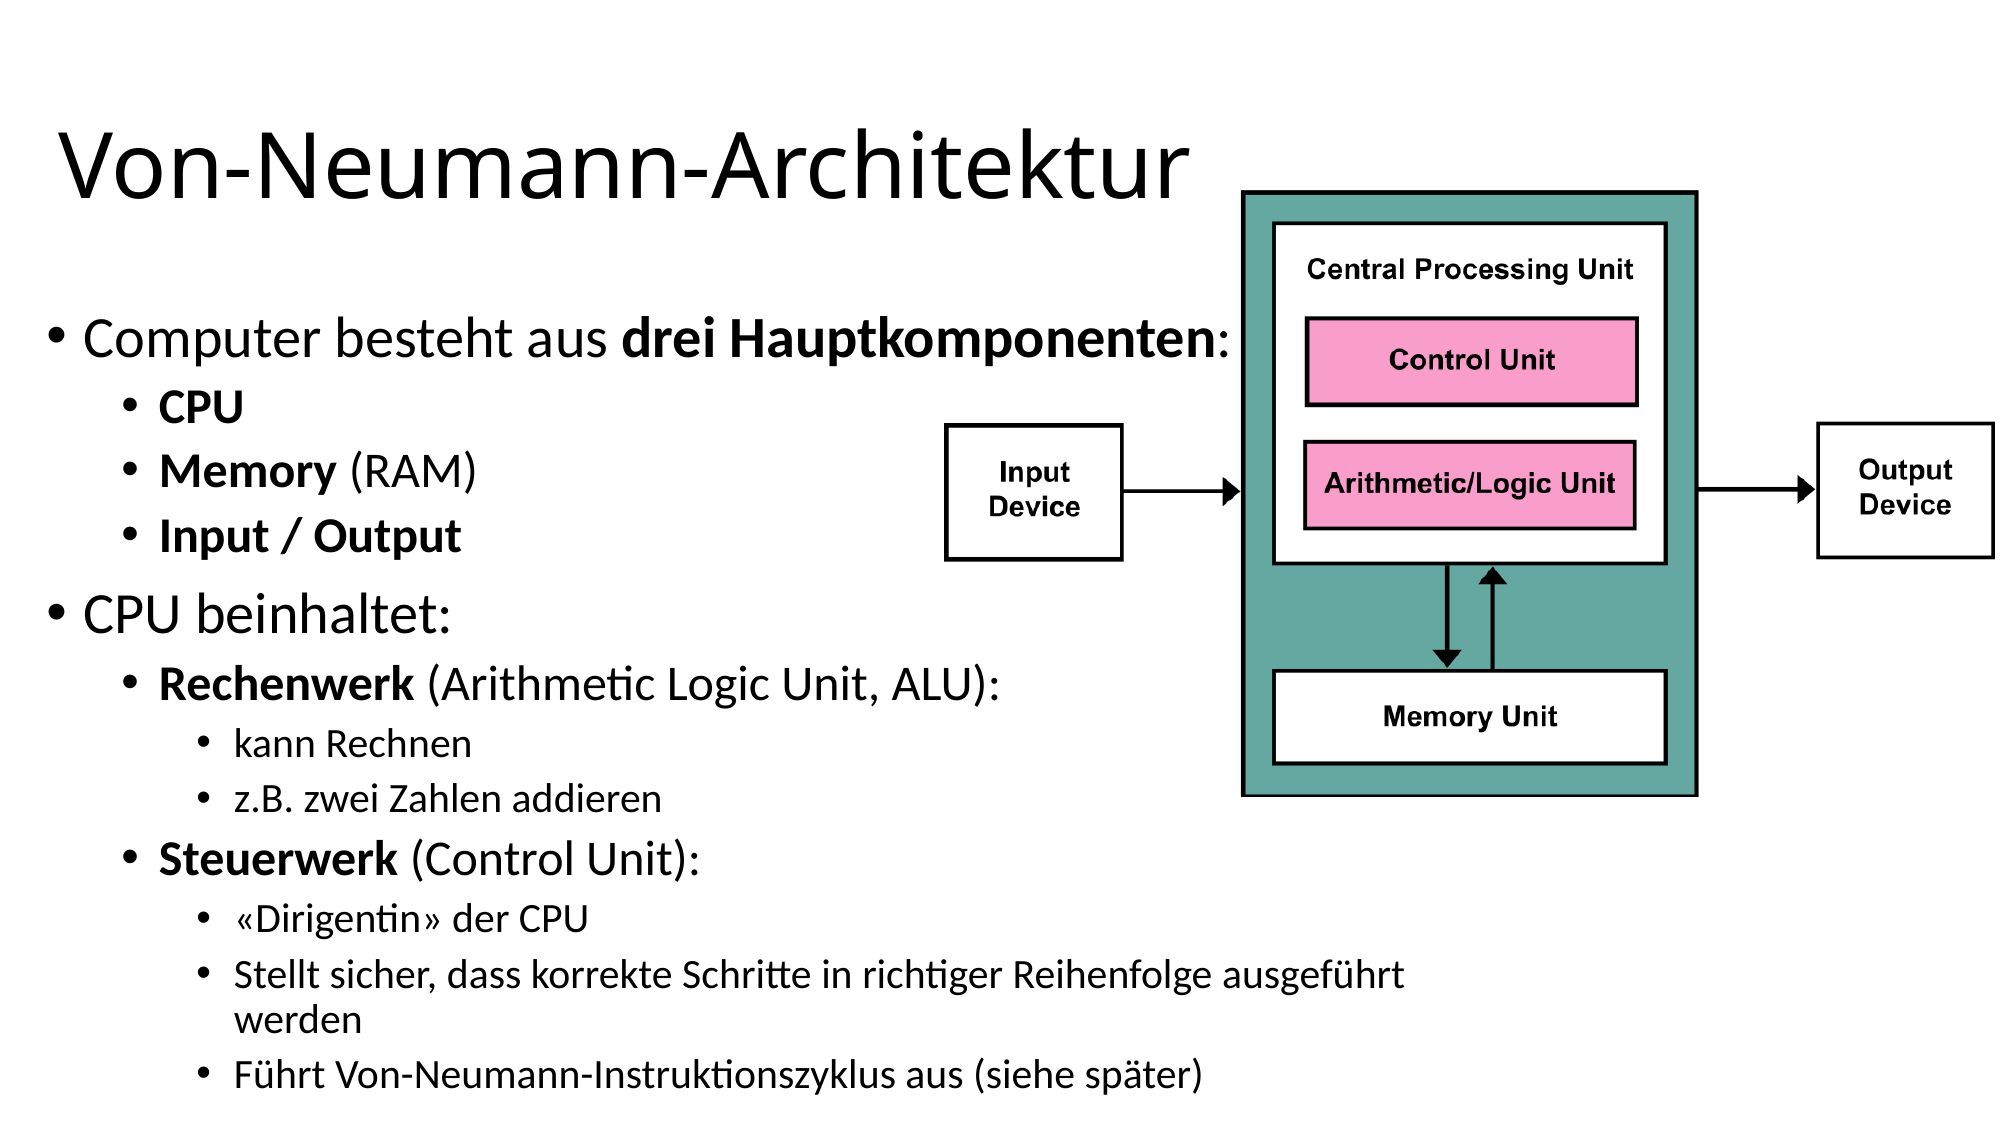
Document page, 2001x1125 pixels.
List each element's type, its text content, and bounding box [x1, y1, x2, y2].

picture [944, 189, 1995, 798]
list Computer besteht aus drei Hauptkomponenten: CPU Memory (RAM) Input / Output CPU beinhaltet: Rechenwerk (Arithmetic Logic Unit, ALU): kann Rechnen z.B. zwei Zahlen addieren Steuerwerk (Control Unit): «Dirigentin» der CPU Stellt sicher, dass korrekte Schritte in richtiger Reihenfolge ausgeführt werden Führt Von-Neumann-Instruktionszyklus aus (siehe später) [31, 299, 1427, 1125]
title Von-Neumann-Architektur [43, 59, 1863, 278]
